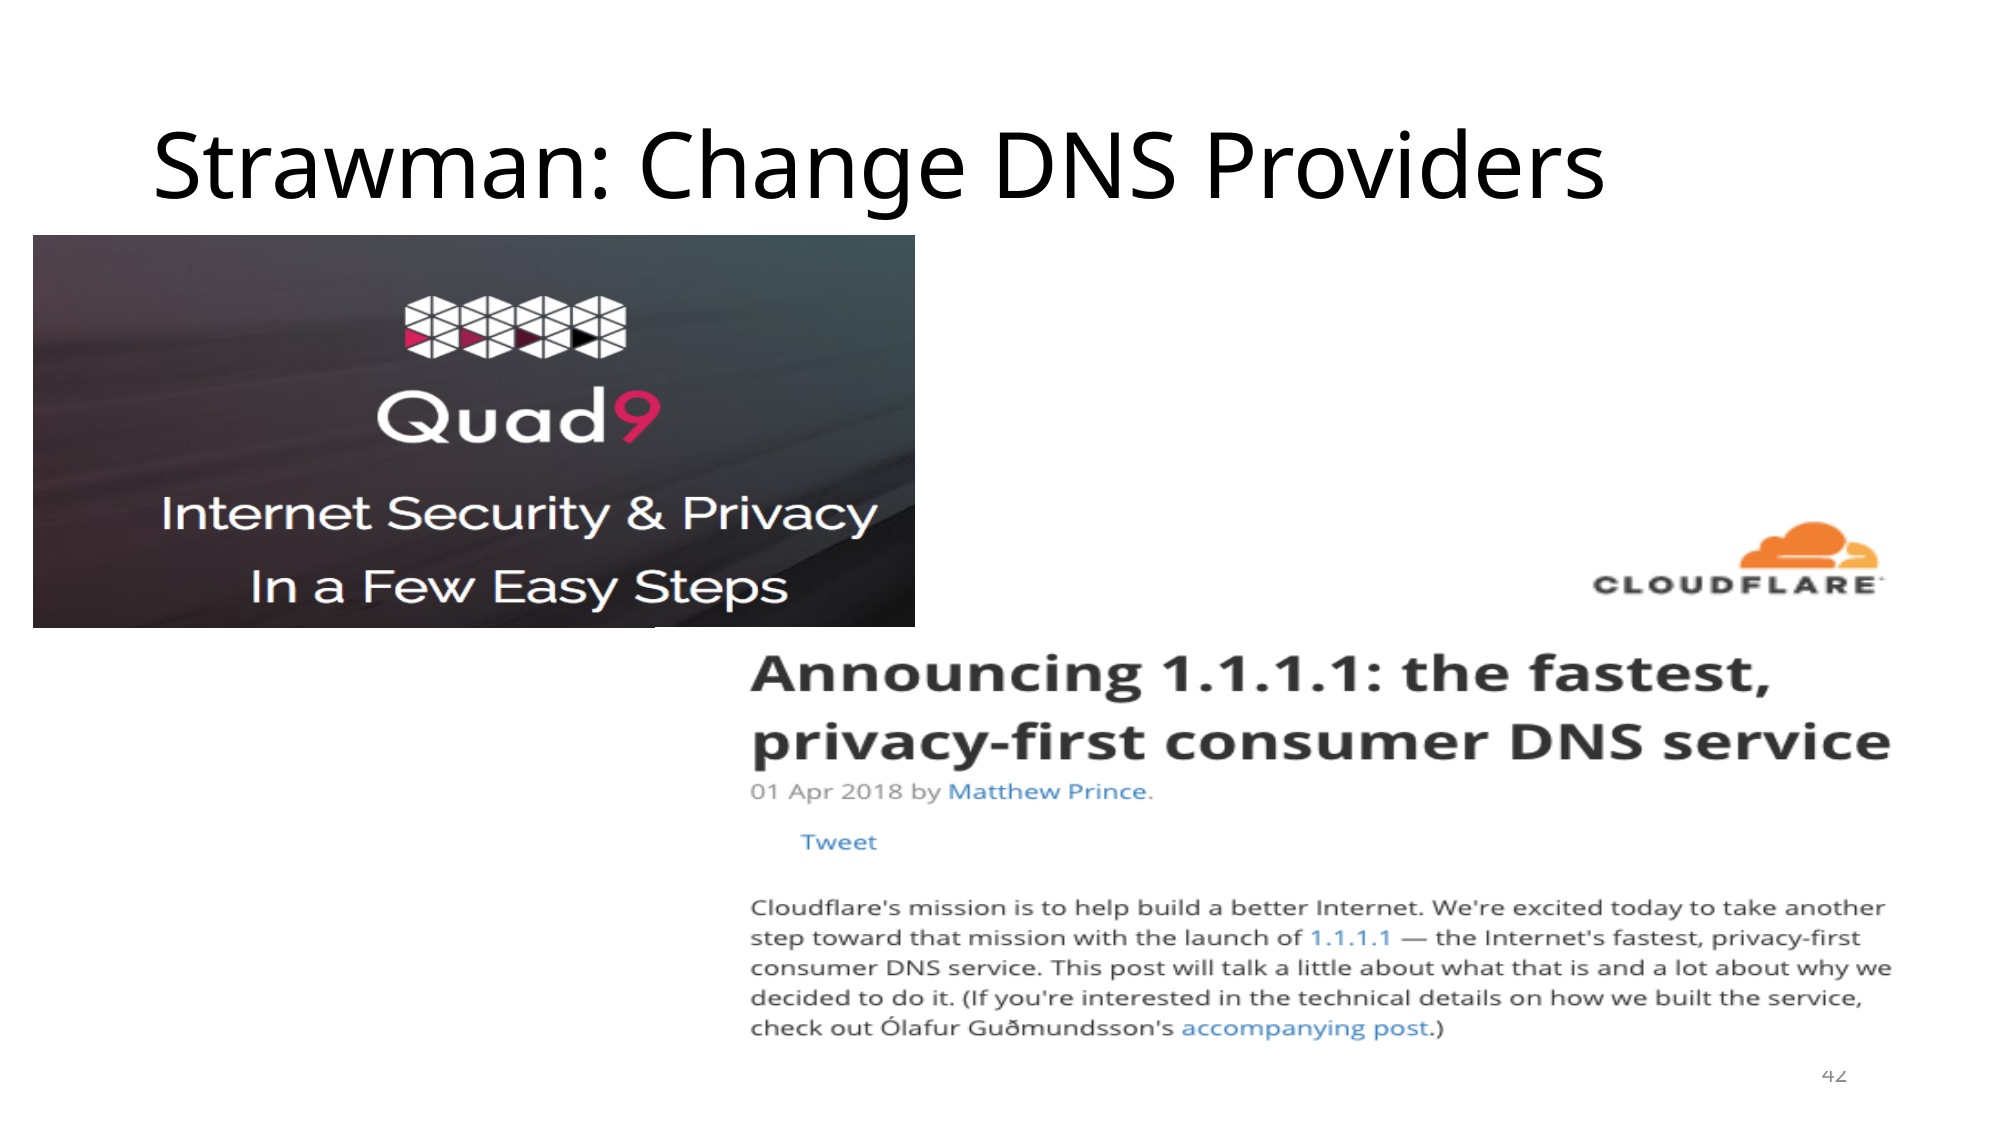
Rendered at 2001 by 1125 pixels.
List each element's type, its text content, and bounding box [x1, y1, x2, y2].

slide_number 42 [1412, 1071, 1863, 1103]
picture [33, 235, 1957, 1071]
title Strawman: Change DNS Providers [137, 59, 1863, 278]
